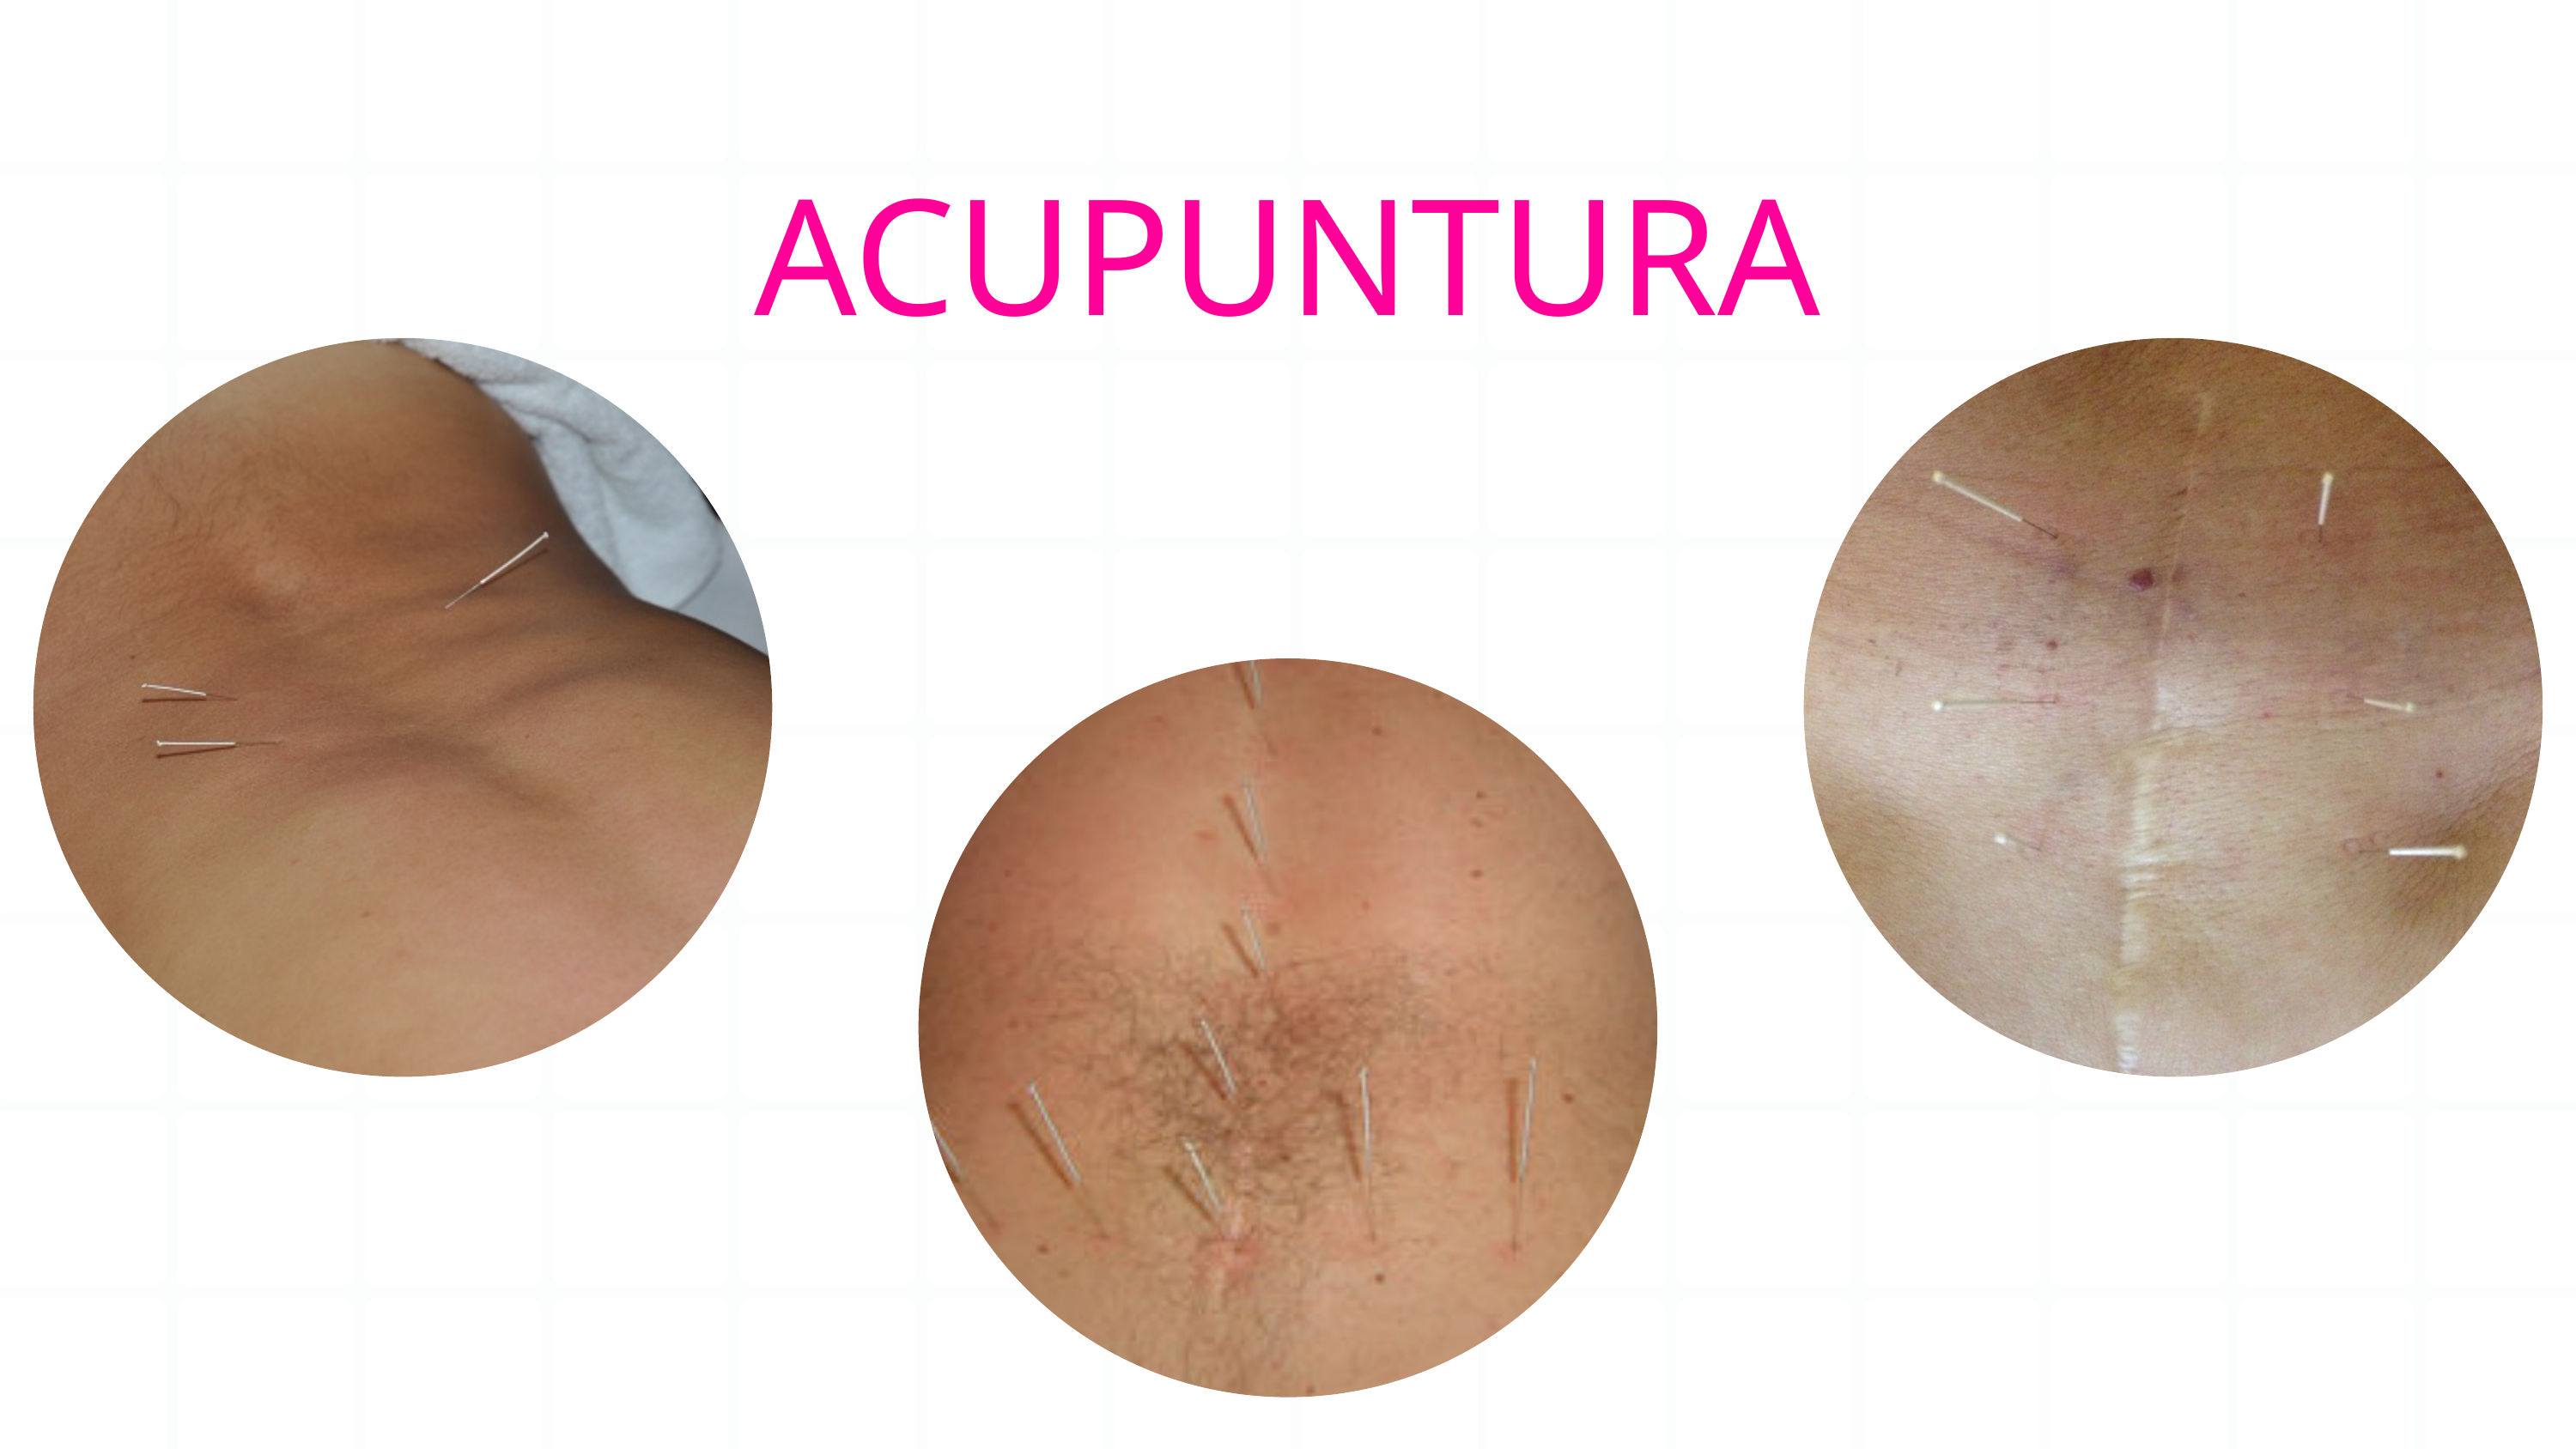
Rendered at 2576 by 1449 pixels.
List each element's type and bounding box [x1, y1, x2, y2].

picture [0, 0, 2576, 1449]
text_box [1803, 337, 2543, 1077]
text_box [918, 658, 1658, 1397]
text_box [33, 337, 773, 1077]
